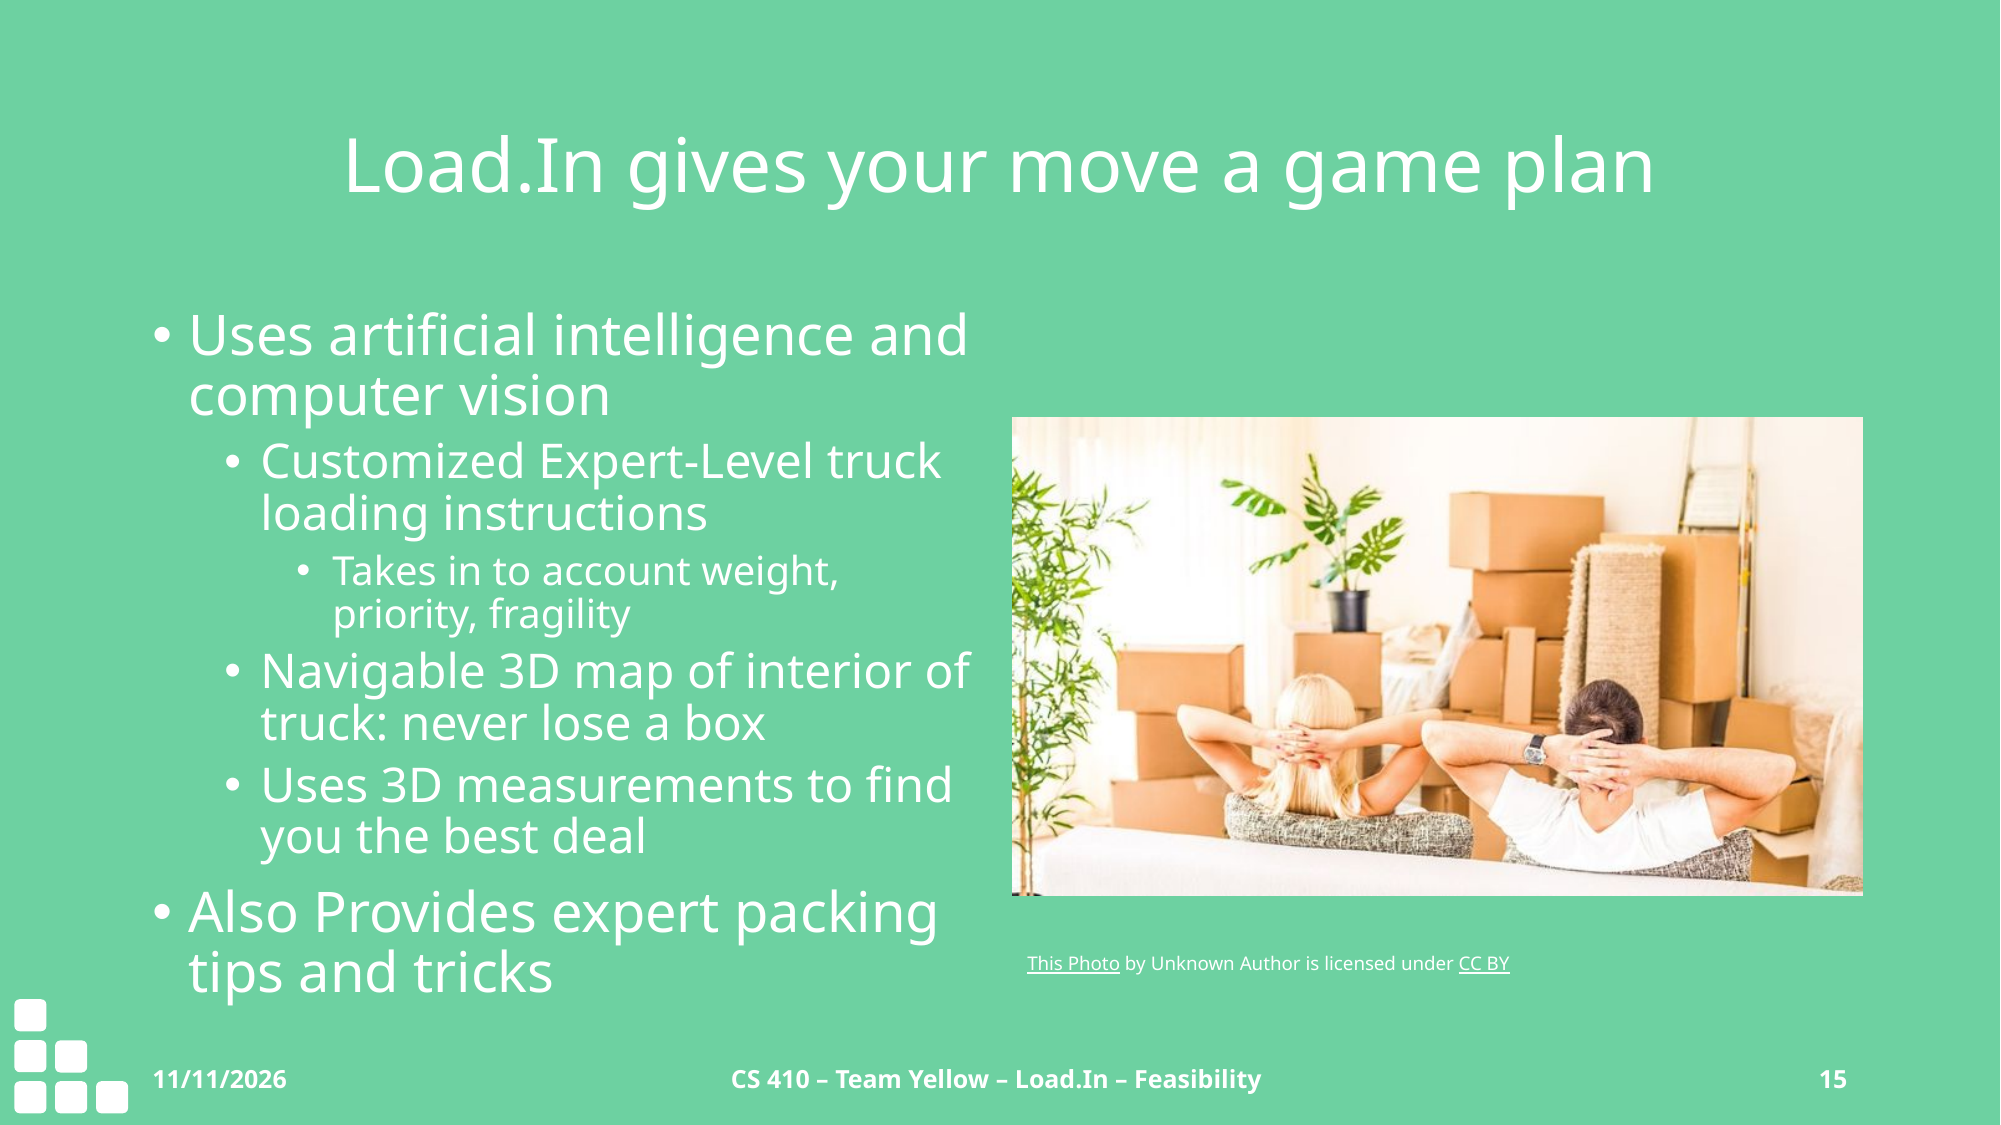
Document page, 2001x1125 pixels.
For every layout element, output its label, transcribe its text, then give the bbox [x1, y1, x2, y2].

footer CS 410 – Team Yellow – Load.In – Feasibility [662, 1035, 1338, 1125]
list Uses artificial intelligence and computer vision Customized Expert-Level truck loading instructions Takes in to account weight, priority, fragility Navigable 3D map of interior of truck: never lose a box Uses 3D measurements to find you the best deal Also Provides expert packing tips and tricks [137, 299, 988, 1014]
text_box This Photo by Unknown Author is licensed under CC BY [1012, 944, 1952, 985]
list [1012, 417, 1863, 896]
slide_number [137, 1035, 588, 1125]
title Load.In gives your move a game plan [137, 59, 1863, 278]
slide_number 15 [1412, 1035, 1863, 1125]
